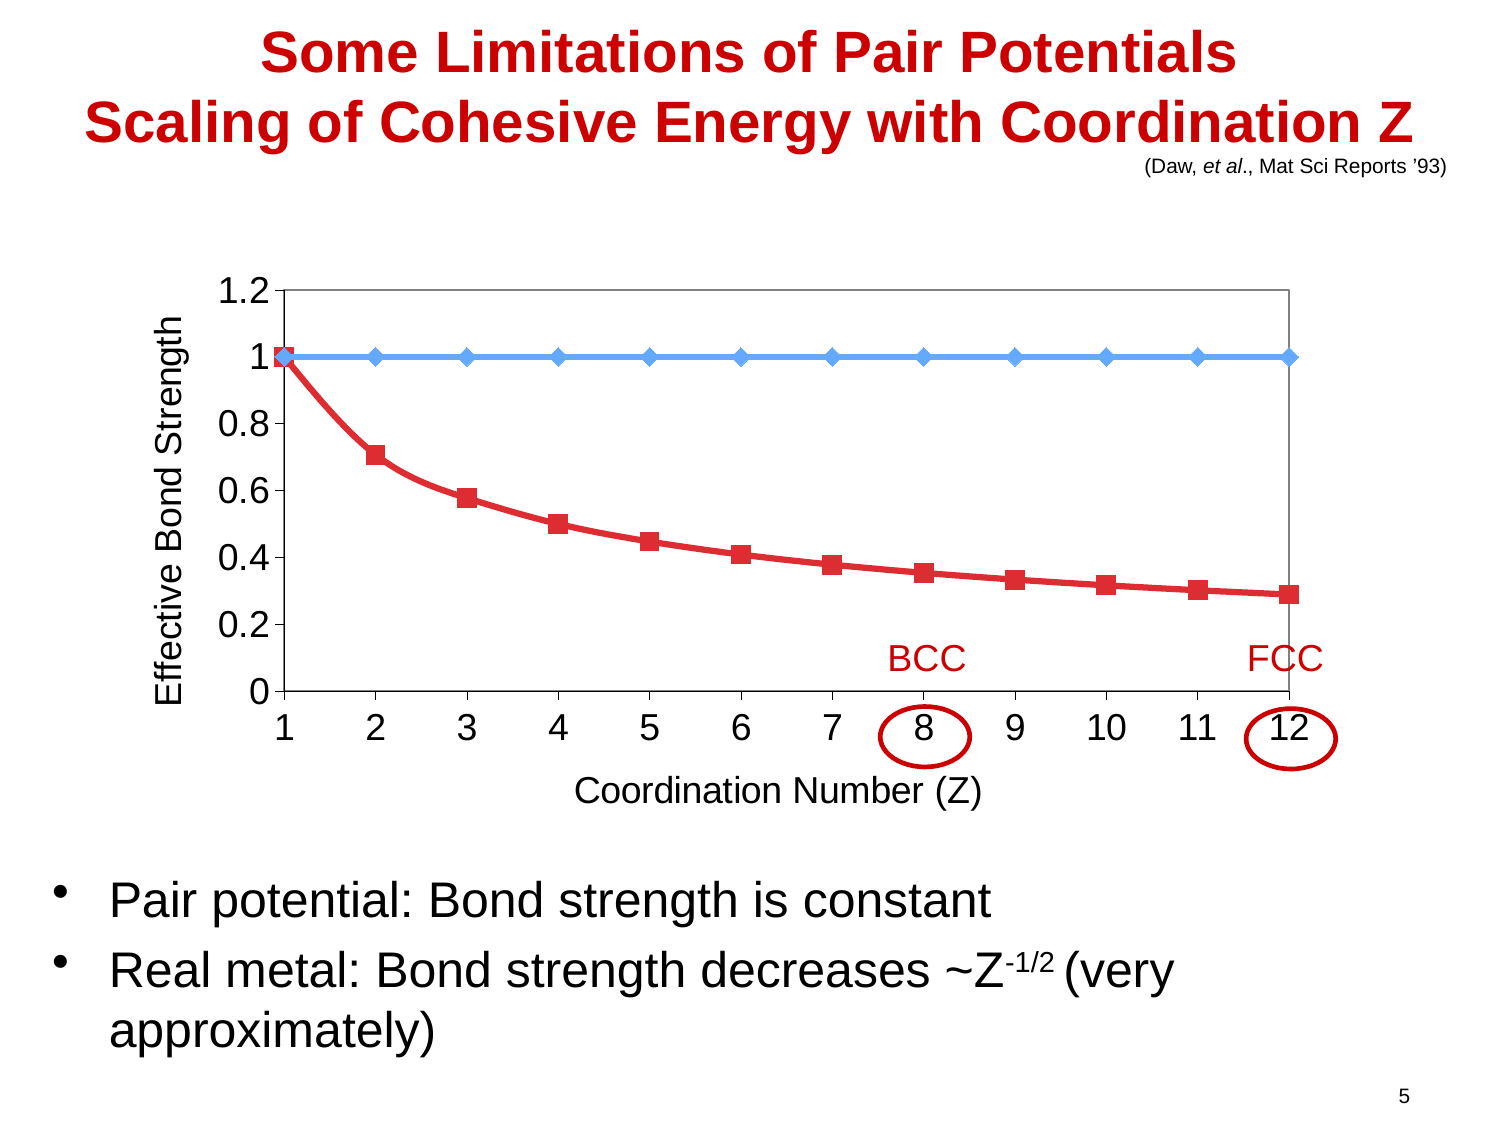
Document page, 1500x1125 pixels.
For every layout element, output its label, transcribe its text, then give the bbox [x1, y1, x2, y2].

text_box (Daw, et al., Mat Sci Reports ’93) [1129, 145, 1463, 185]
slide_number 5 [1074, 1060, 1426, 1103]
chart [88, 223, 1351, 847]
title Some Limitations of Pair Potentials Scaling of Cohesive Energy with Coordination Z [0, 0, 1500, 169]
list Pair potential: Bond strength is constant Real metal: Bond strength decreases ~Z-1/2 (very approximately) [37, 860, 1500, 1060]
